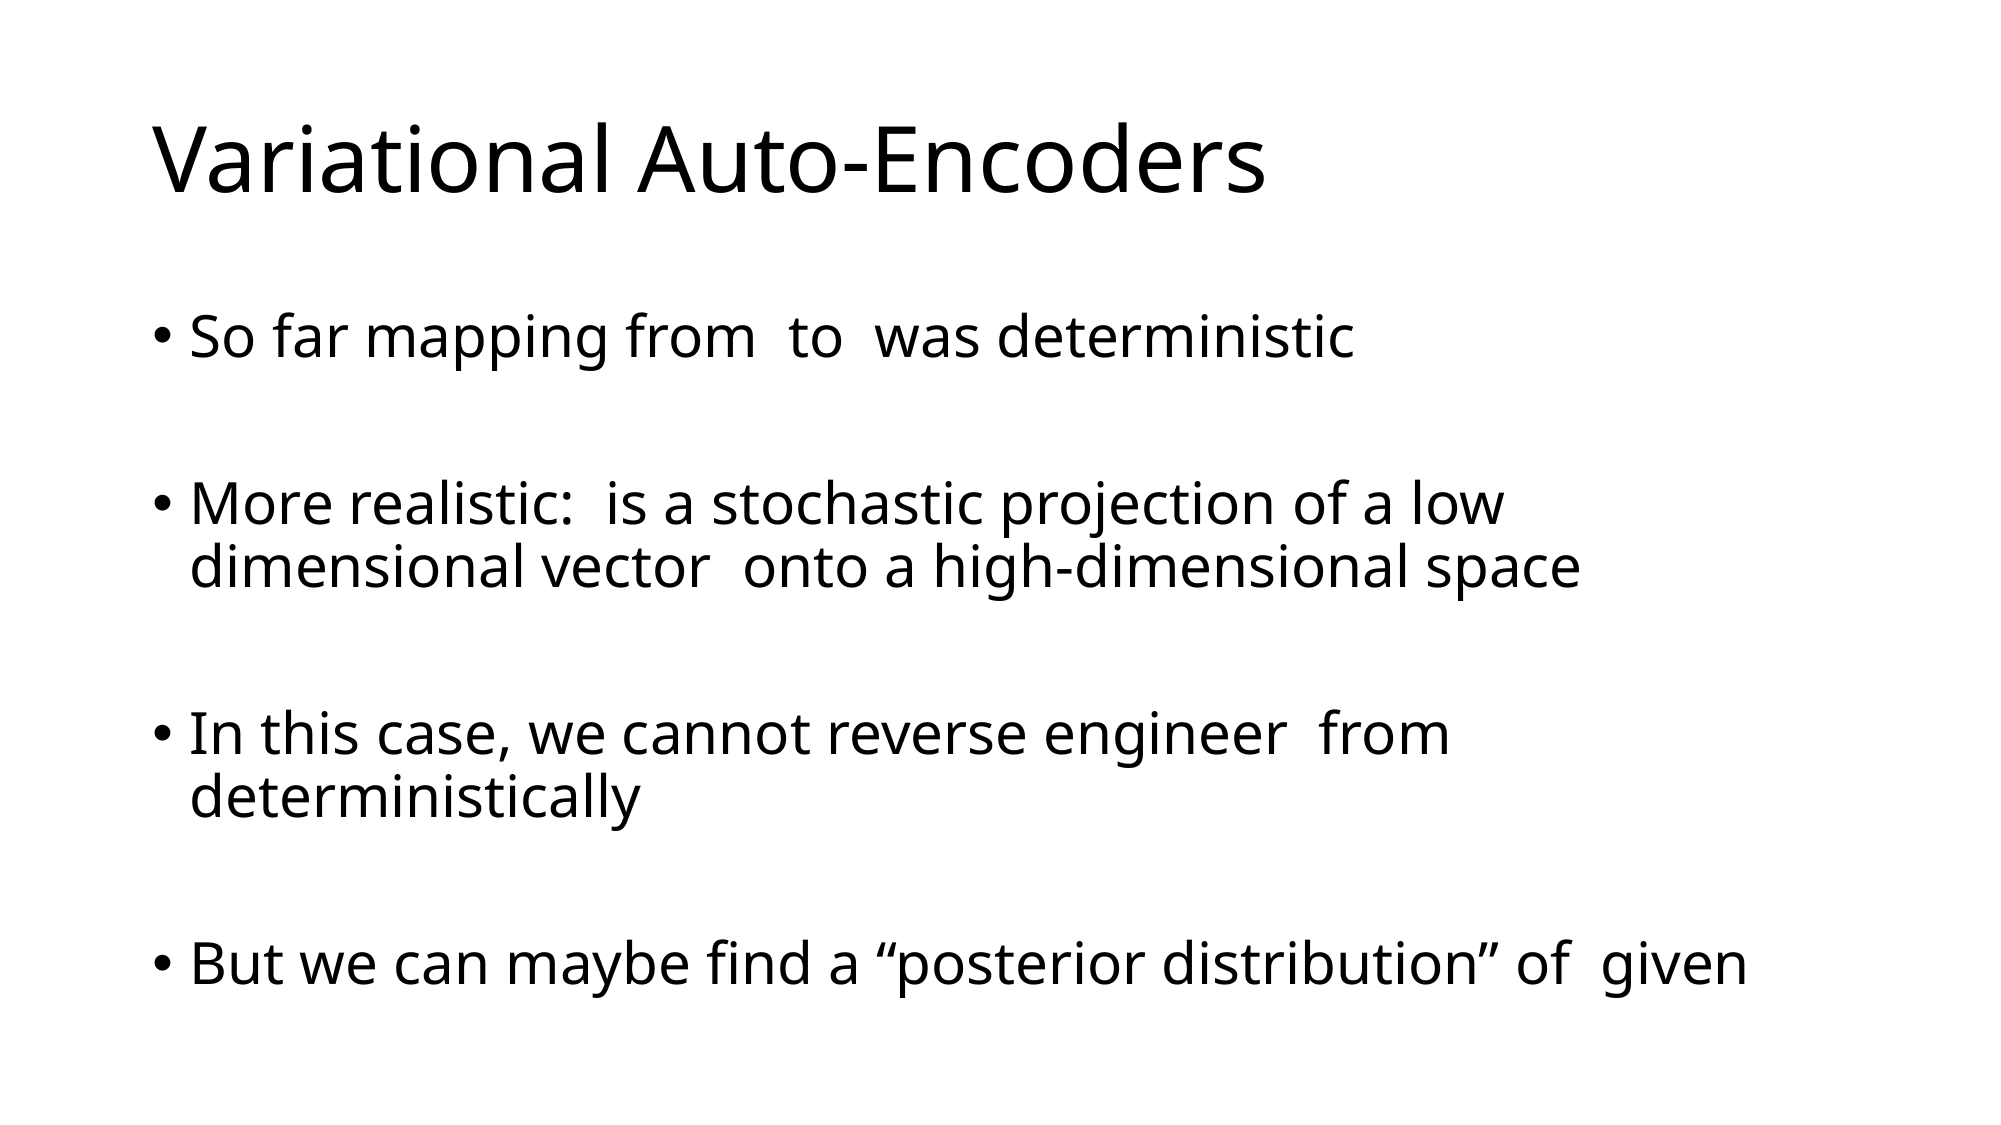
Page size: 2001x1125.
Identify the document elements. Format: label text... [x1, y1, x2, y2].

title Variational Auto-Encoders [137, 53, 1863, 272]
